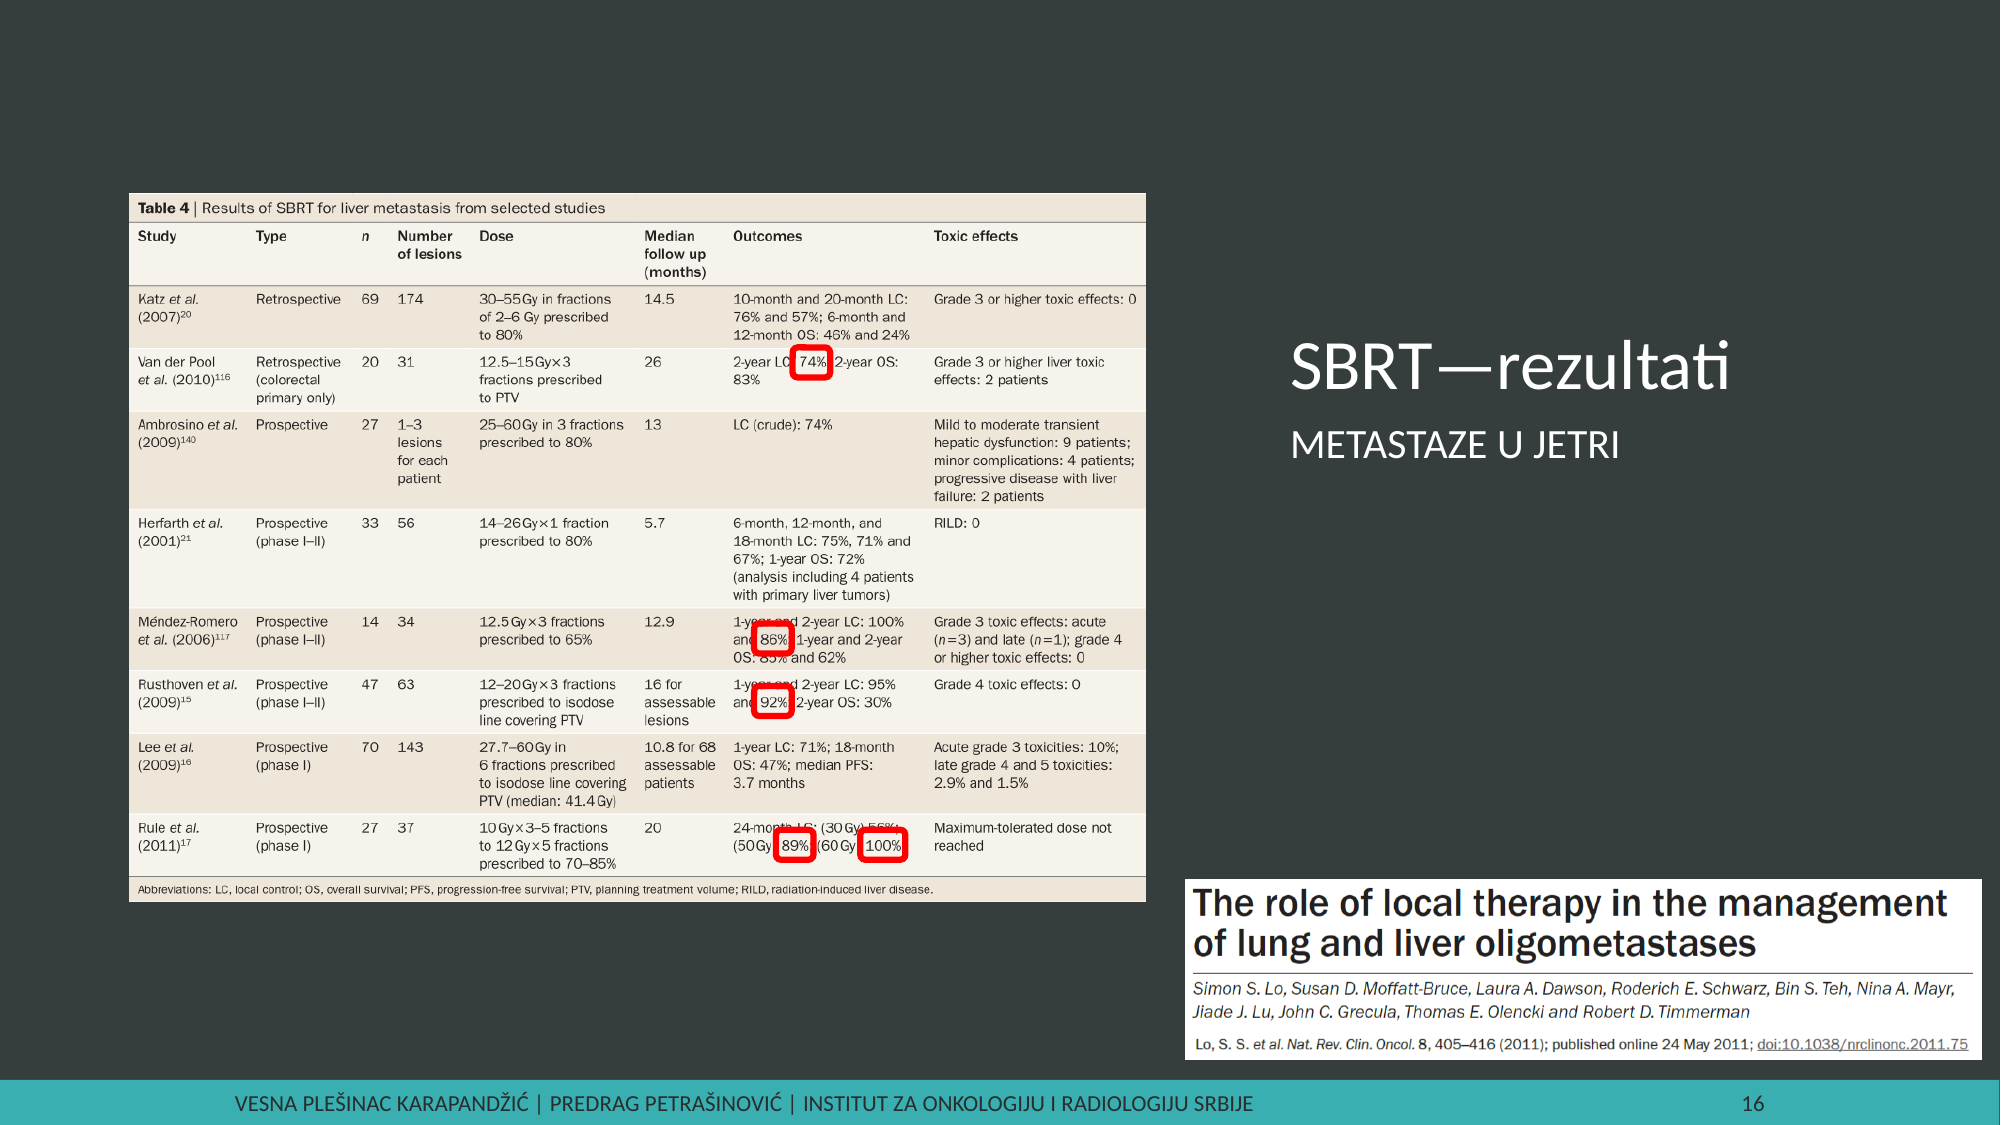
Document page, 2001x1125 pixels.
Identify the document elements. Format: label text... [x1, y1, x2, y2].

picture [1185, 879, 1982, 1060]
slide_number 16 [1674, 1083, 1780, 1122]
footer Vesna Plešinac Karapandžić | Predrag Petrašinović | Institut za onkologiju i radiologiju Srbije [219, 1083, 1395, 1122]
picture [129, 193, 1146, 902]
title SBRT—rezultati [1275, 85, 1965, 413]
list Metastaze u jetri [1275, 415, 1965, 699]
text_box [754, 347, 906, 860]
